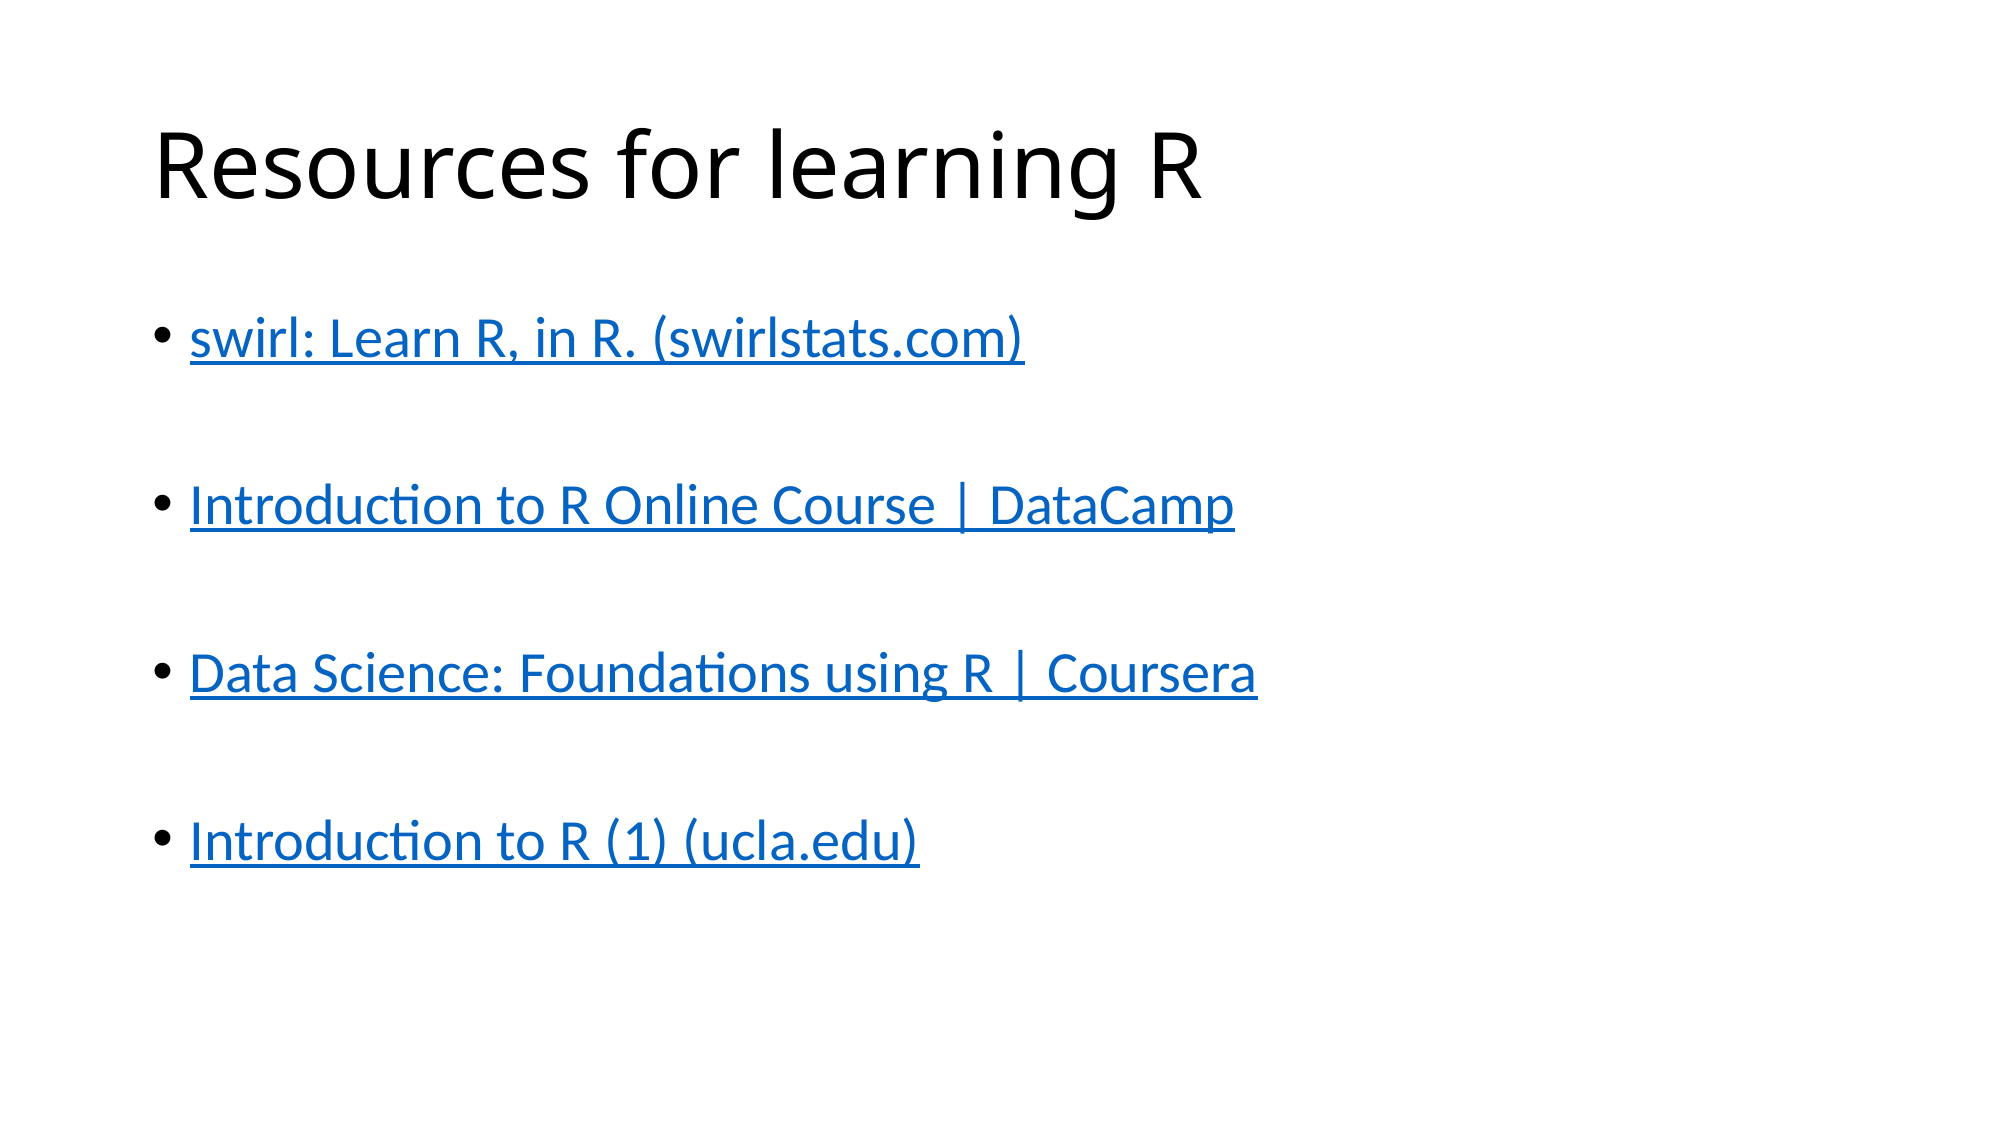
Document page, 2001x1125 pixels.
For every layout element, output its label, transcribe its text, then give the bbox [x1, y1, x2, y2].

list swirl: Learn R, in R. (swirlstats.com) Introduction to R Online Course | DataCamp Data Science: Foundations using R | Coursera Introduction to R (1) (ucla.edu) [137, 299, 1863, 1014]
title Resources for learning R [137, 59, 1863, 278]
